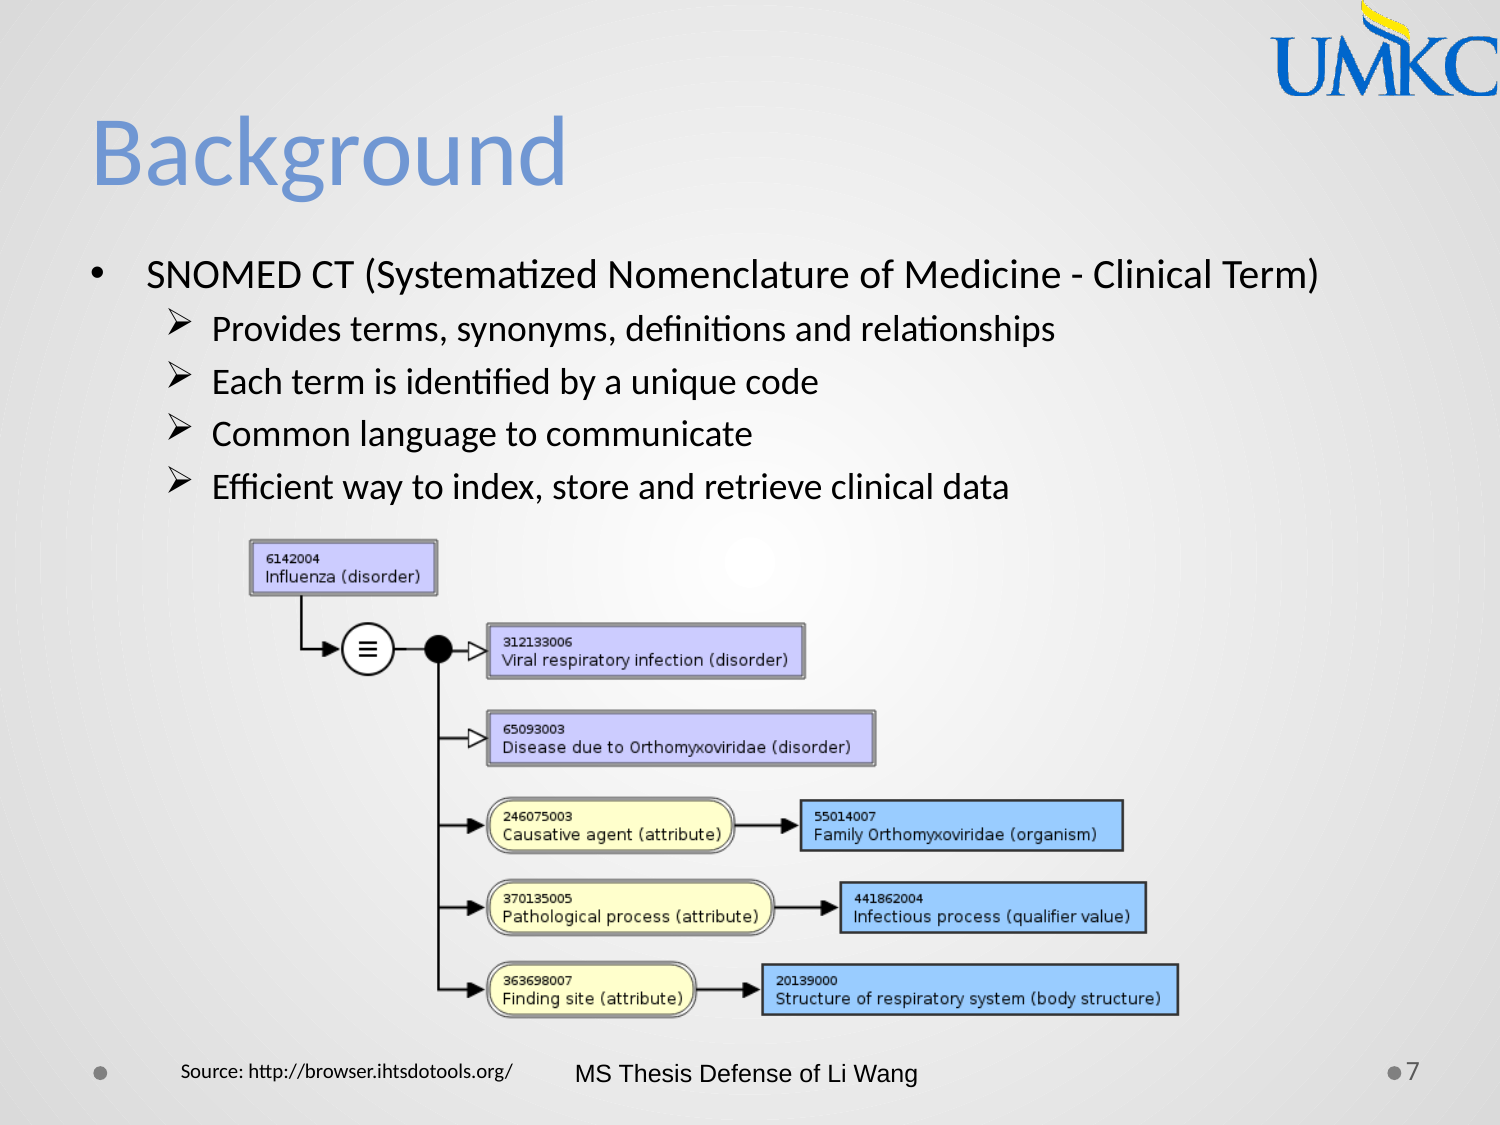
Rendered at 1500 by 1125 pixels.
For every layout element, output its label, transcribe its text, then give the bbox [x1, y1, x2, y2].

slide_number 7 [1401, 1042, 1494, 1103]
list SNOMED CT (Systematized Nomenclature of Medicine - Clinical Term) Provides terms, synonyms, definitions and relationships Each term is identified by a unique code Common language to communicate Efficient way to index, store and retrieve clinical data [75, 239, 1425, 1005]
text_box Source: http://browser.ihtsdotools.org/ [166, 1050, 529, 1091]
title Background [75, 45, 1425, 214]
picture [1270, 0, 1498, 96]
picture [240, 530, 1242, 1025]
footer MS Thesis Defense of Li Wang [517, 1042, 985, 1103]
